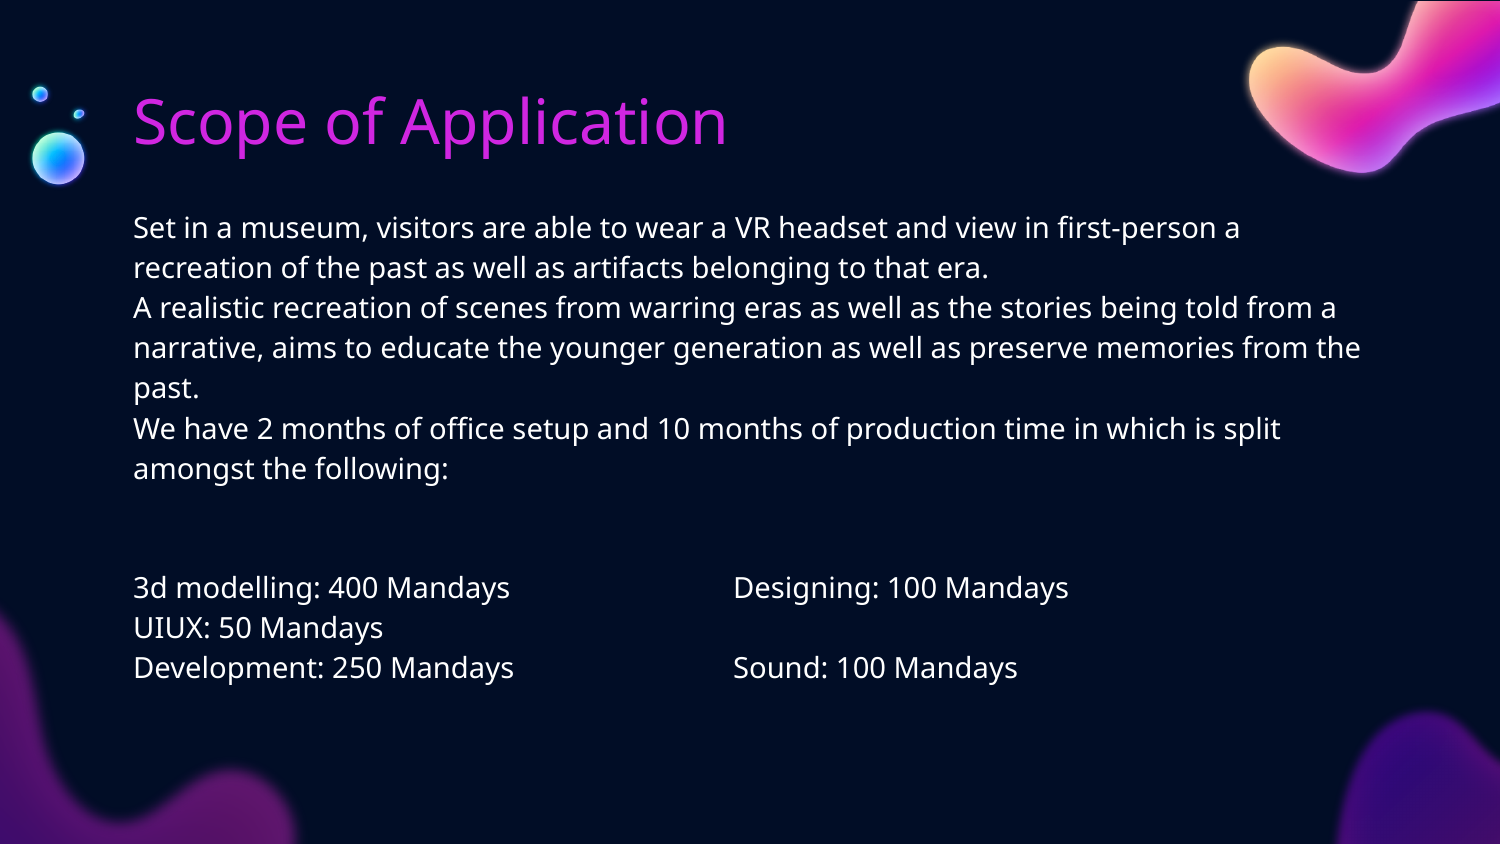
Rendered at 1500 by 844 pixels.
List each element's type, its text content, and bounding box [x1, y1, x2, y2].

picture [0, 564, 320, 844]
picture [5, 70, 109, 200]
picture [1312, 696, 1500, 844]
picture [1224, 1, 1500, 189]
title Scope of Application [118, 72, 1382, 167]
list Set in a museum, visitors are able to wear a VR headset and view in first-person a recreation of the past as well as artifacts belonging to that era. A realistic recreation of scenes from warring eras as well as the stories being told from a narrative, aims to educate the younger generation as well as preserve memories from the past. We have 2 months of office setup and 10 months of production time in which is split amongst the following: [118, 189, 1382, 422]
text_box 3d modelling: 400 Mandays Designing: 100 Mandays UIUX: 50 Mandays Development: 250 Mandays Sound: 100 Mandays [118, 548, 1382, 740]
